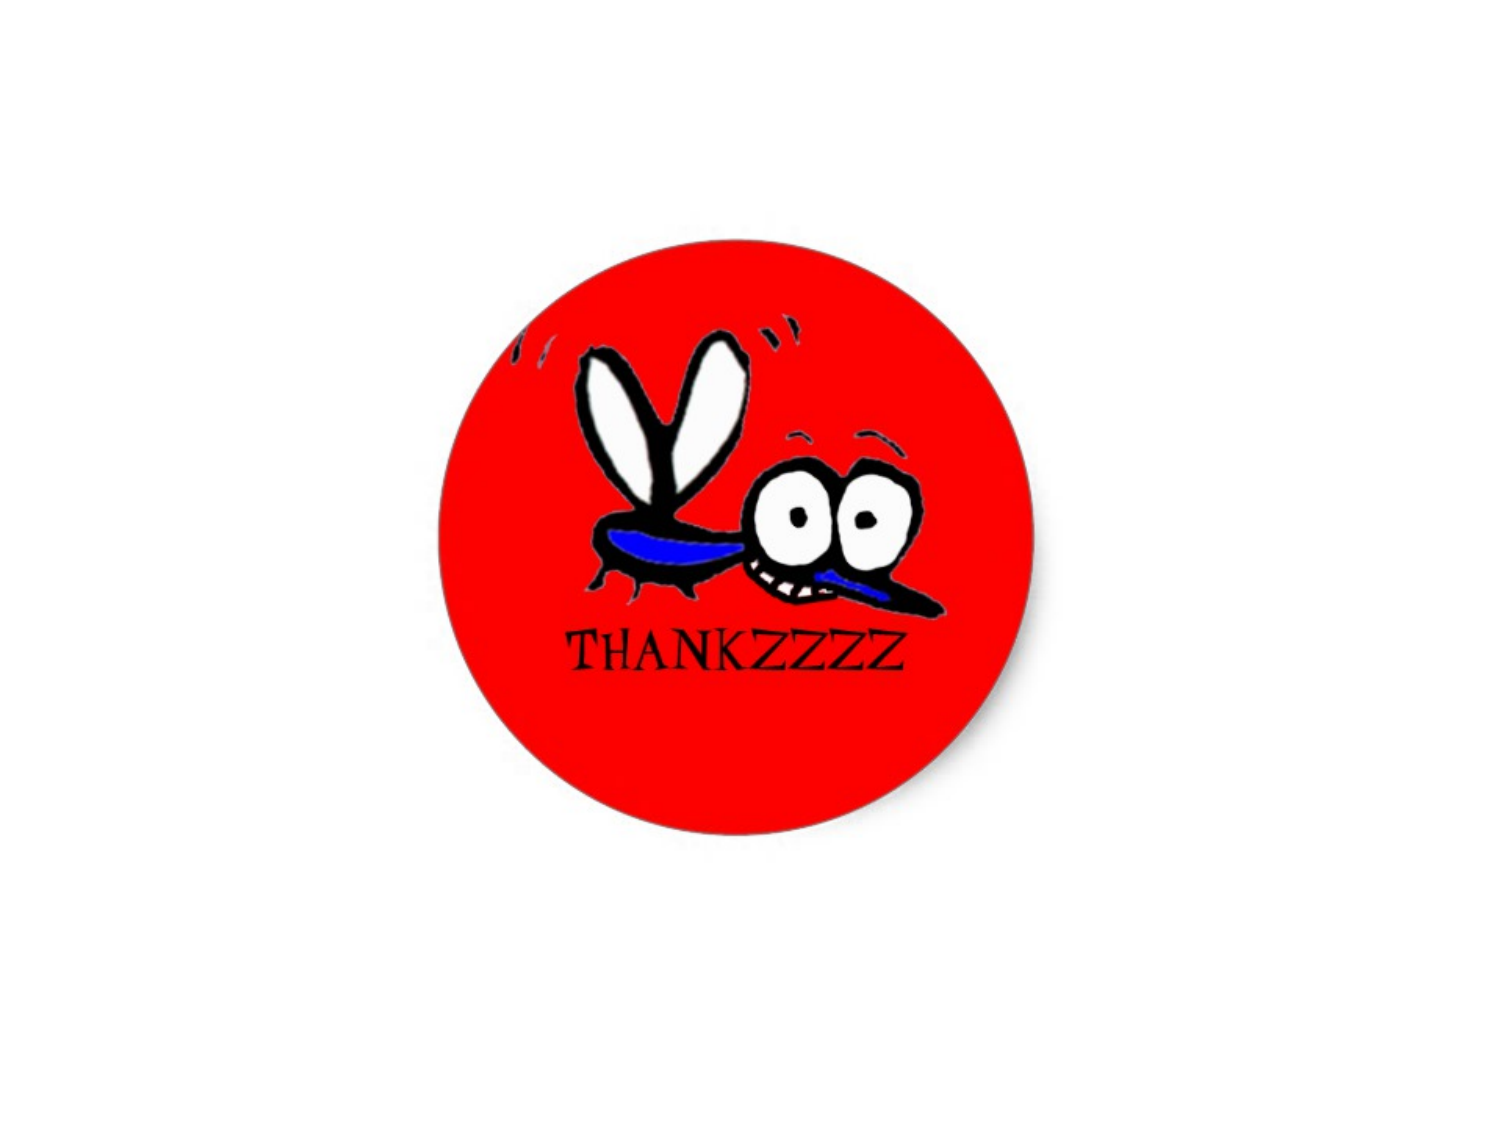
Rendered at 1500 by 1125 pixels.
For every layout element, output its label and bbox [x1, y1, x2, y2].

picture [337, 137, 1138, 938]
